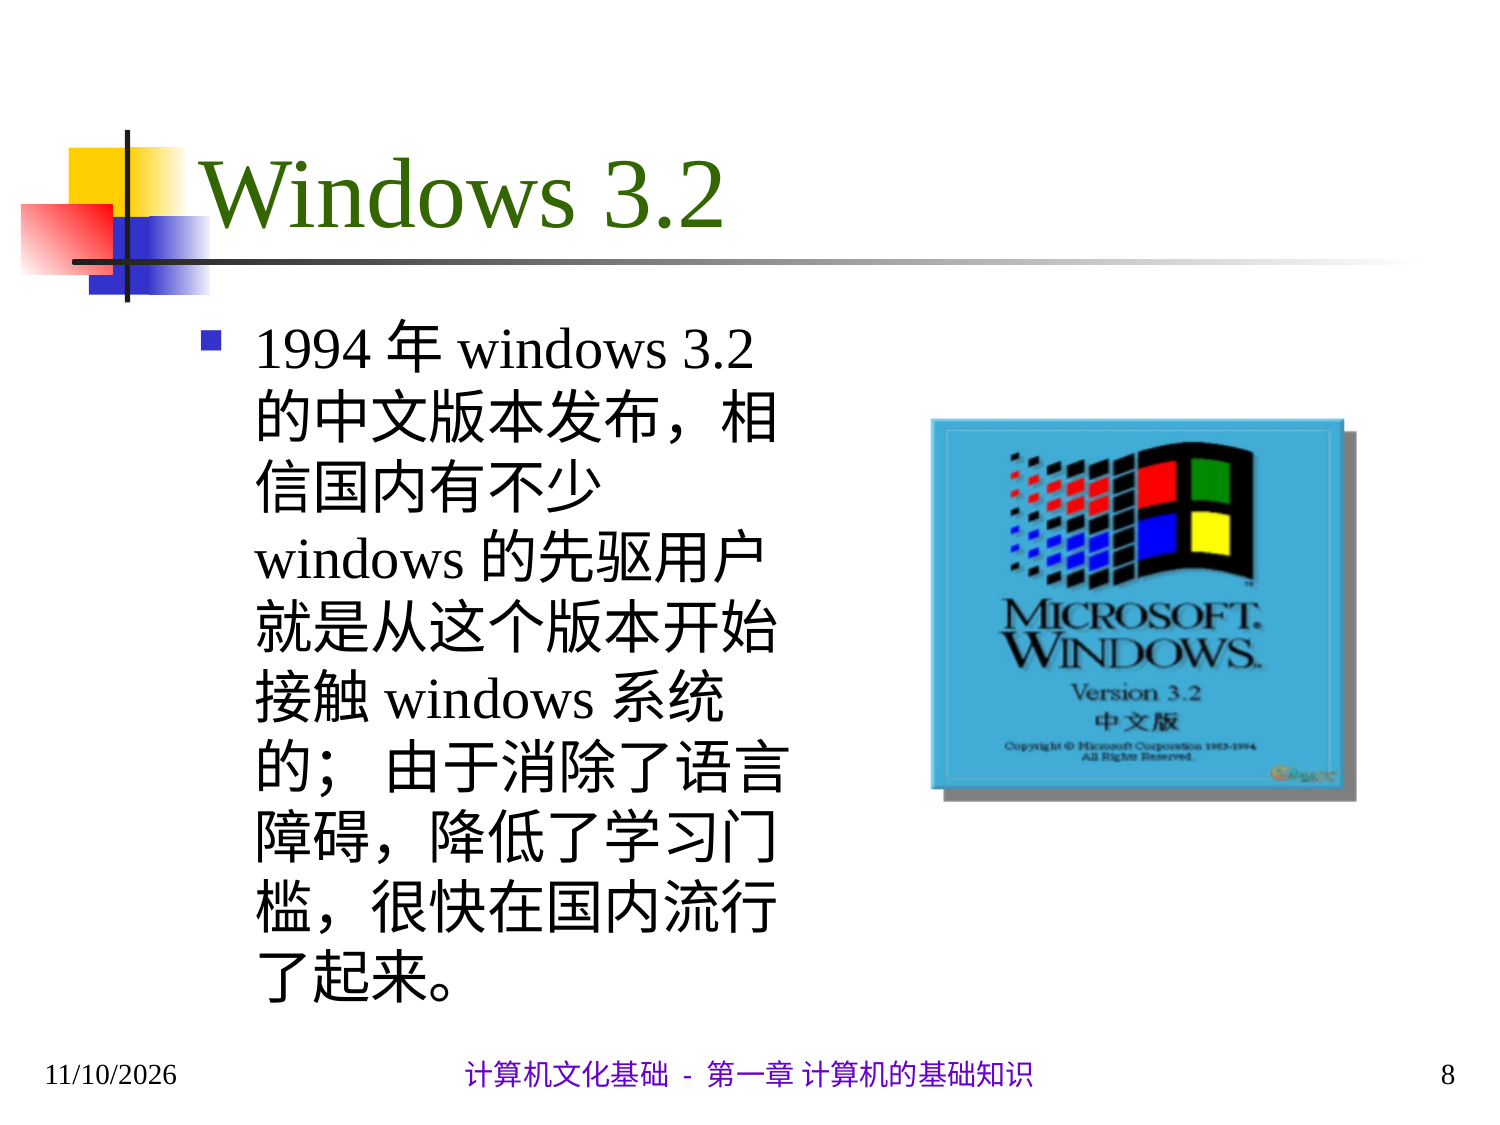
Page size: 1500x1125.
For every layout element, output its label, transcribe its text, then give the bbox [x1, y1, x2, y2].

title Windows 3.2 [183, 101, 1468, 256]
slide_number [29, 1023, 219, 1099]
slide_number 8 [1281, 1023, 1471, 1099]
footer 计算机文化基础 - 第一章 计算机的基础知识 [242, 1024, 1258, 1100]
list 1994年windows 3.2的中文版本发布，相信国内有不少 windows的先驱用户就是从这个版本开始接触windows系统的； 由于消除了语言障碍，降低了学习门槛，很快在国内流行了起来。 [183, 302, 814, 1024]
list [903, 396, 1393, 813]
